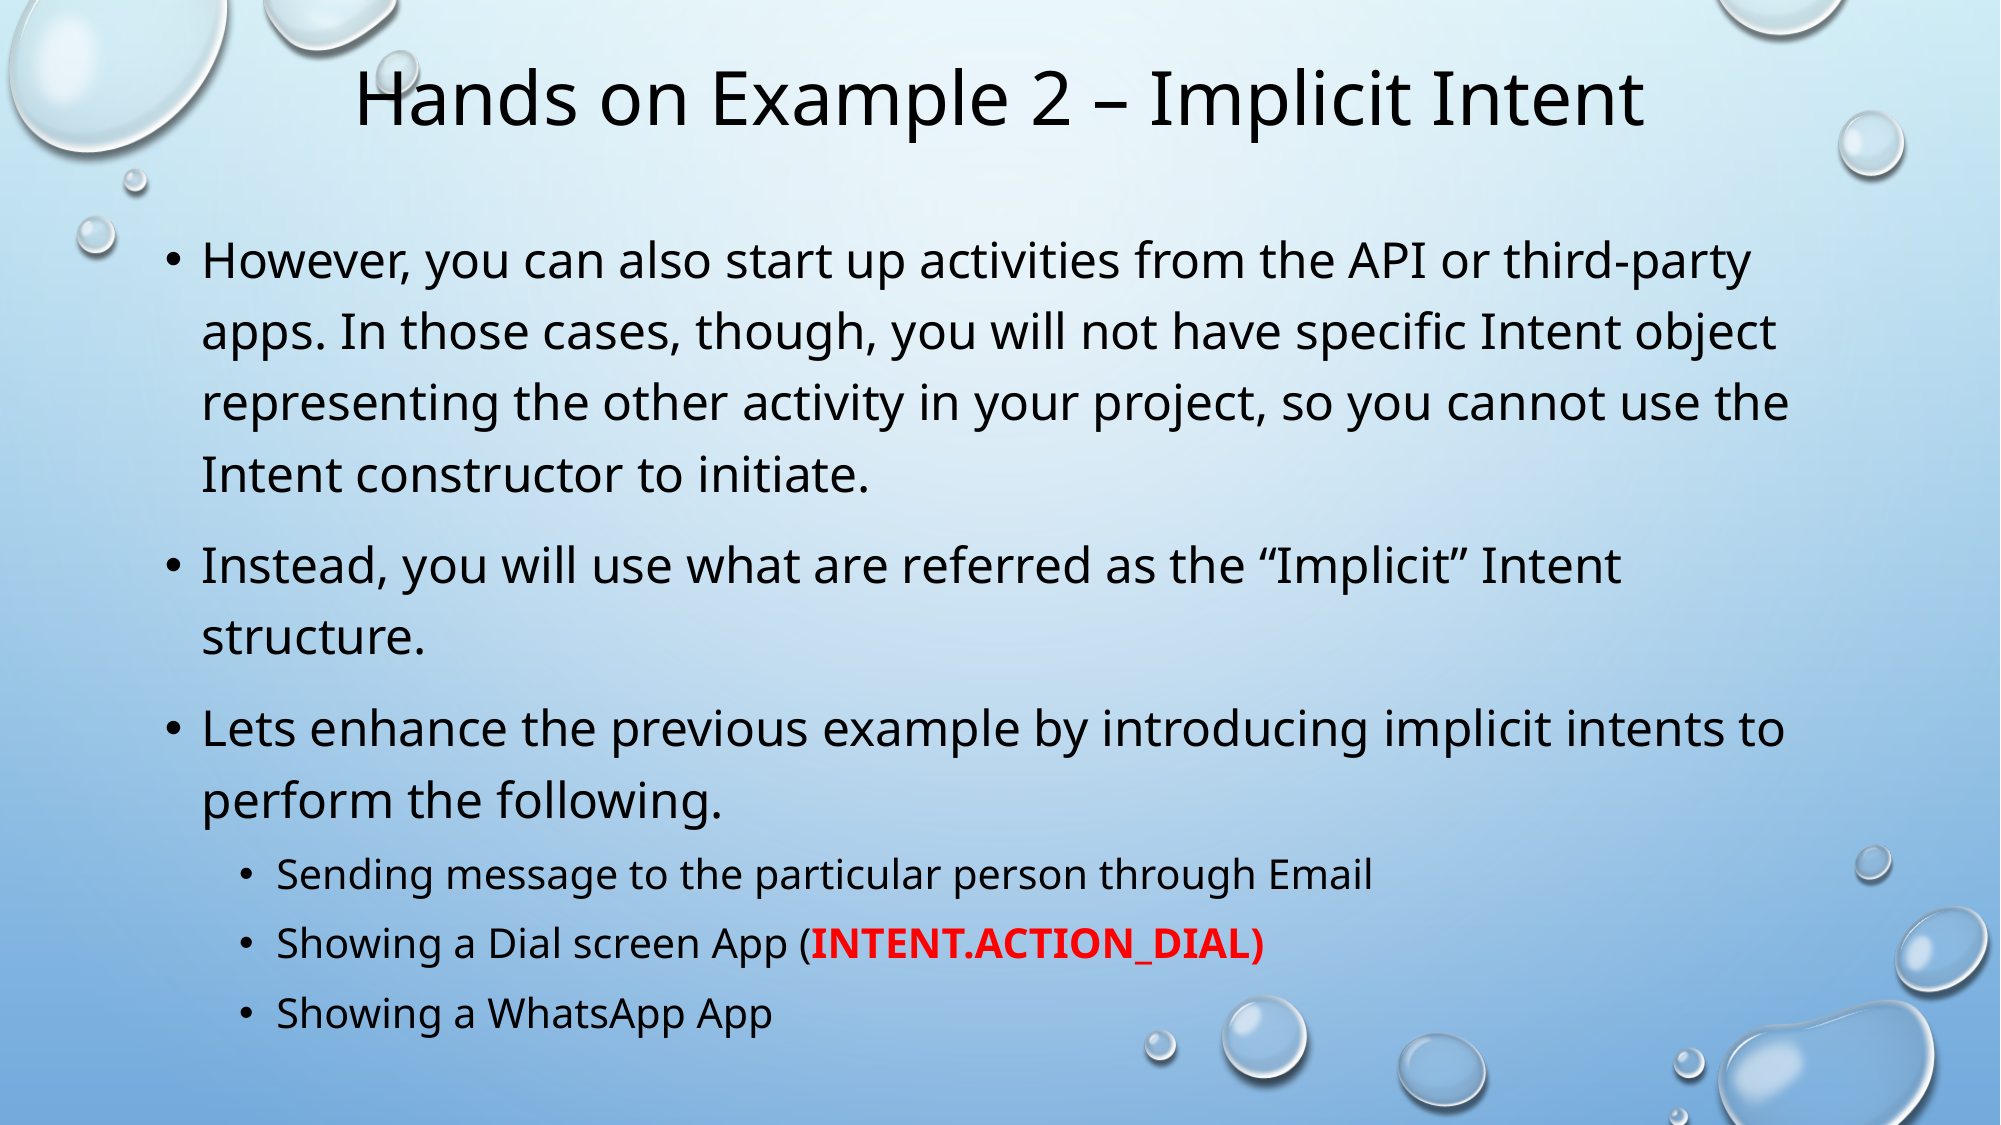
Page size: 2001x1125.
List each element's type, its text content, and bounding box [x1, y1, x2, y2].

picture [0, 0, 2000, 1125]
title Hands on Example 2 – Implicit Intent [149, 29, 1850, 174]
list However, you can also start up activities from the API or third-party apps. In those cases, though, you will not have specific Intent object representing the other activity in your project, so you cannot use the Intent constructor to initiate. Instead, you will use what are referred as the “Implicit” Intent structure. Lets enhance the previous example by introducing implicit intents to perform the following. Sending message to the particular person through Email Showing a Dial screen App (Intent.ACTION_DIAL) Showing a WhatsApp App [149, 209, 1850, 1048]
